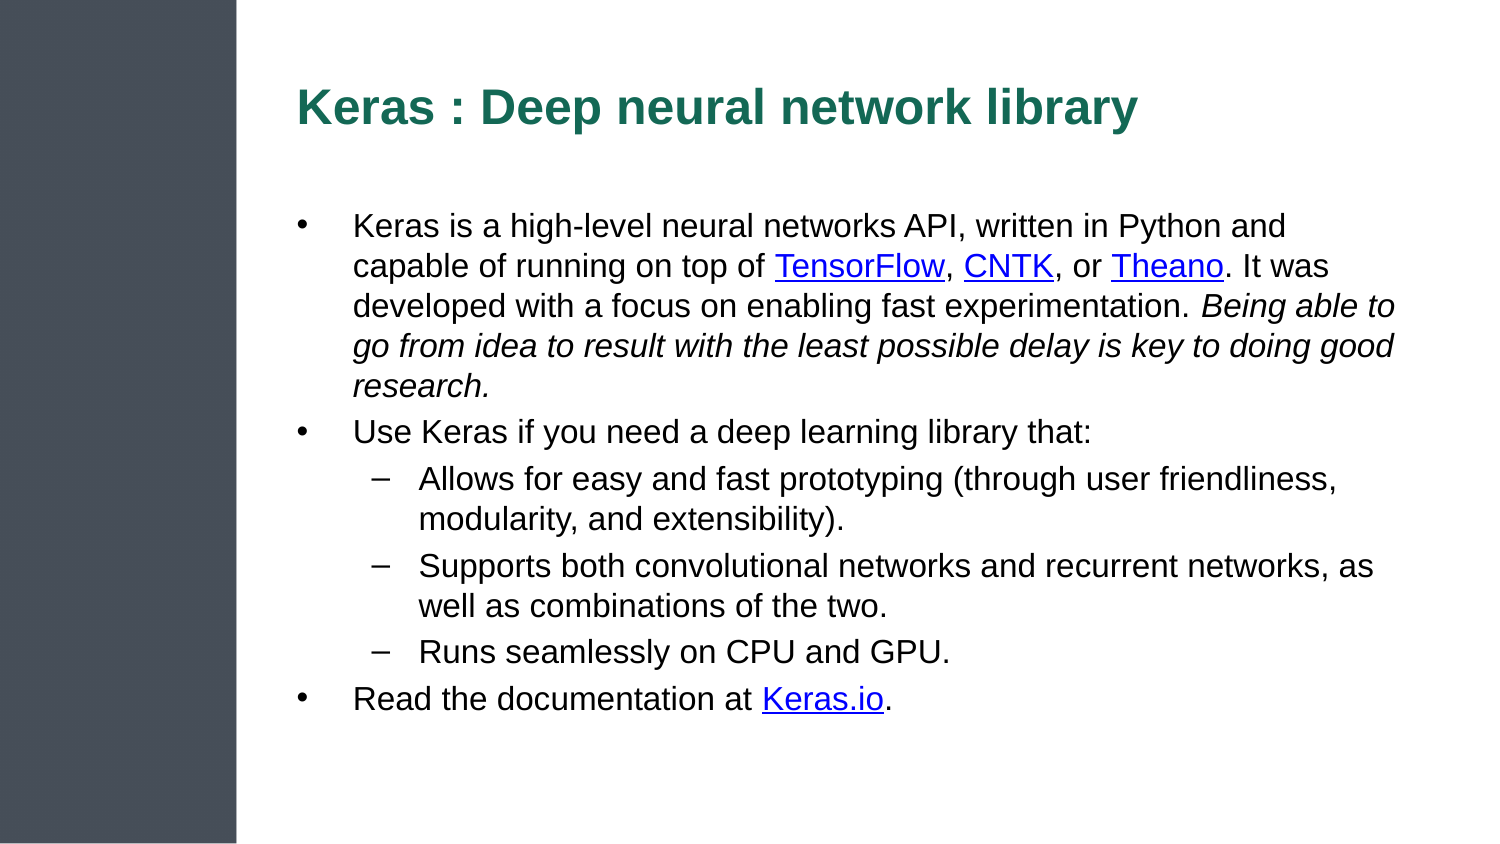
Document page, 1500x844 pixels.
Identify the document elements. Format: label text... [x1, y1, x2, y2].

picture [0, 0, 1500, 844]
list Keras is a high-level neural networks API, written in Python and capable of running on top of TensorFlow, CNTK, or Theano. It was developed with a focus on enabling fast experimentation. Being able to go from idea to result with the least possible delay is key to doing good research. Use Keras if you need a deep learning library that: Allows for easy and fast prototyping (through user friendliness, modularity, and extensibility). Supports both convolutional networks and recurrent networks, as well as combinations of the two. Runs seamlessly on CPU and GPU. Read the documentation at Keras.io. [281, 196, 1425, 754]
title Keras : Deep neural network library [281, 33, 1425, 175]
